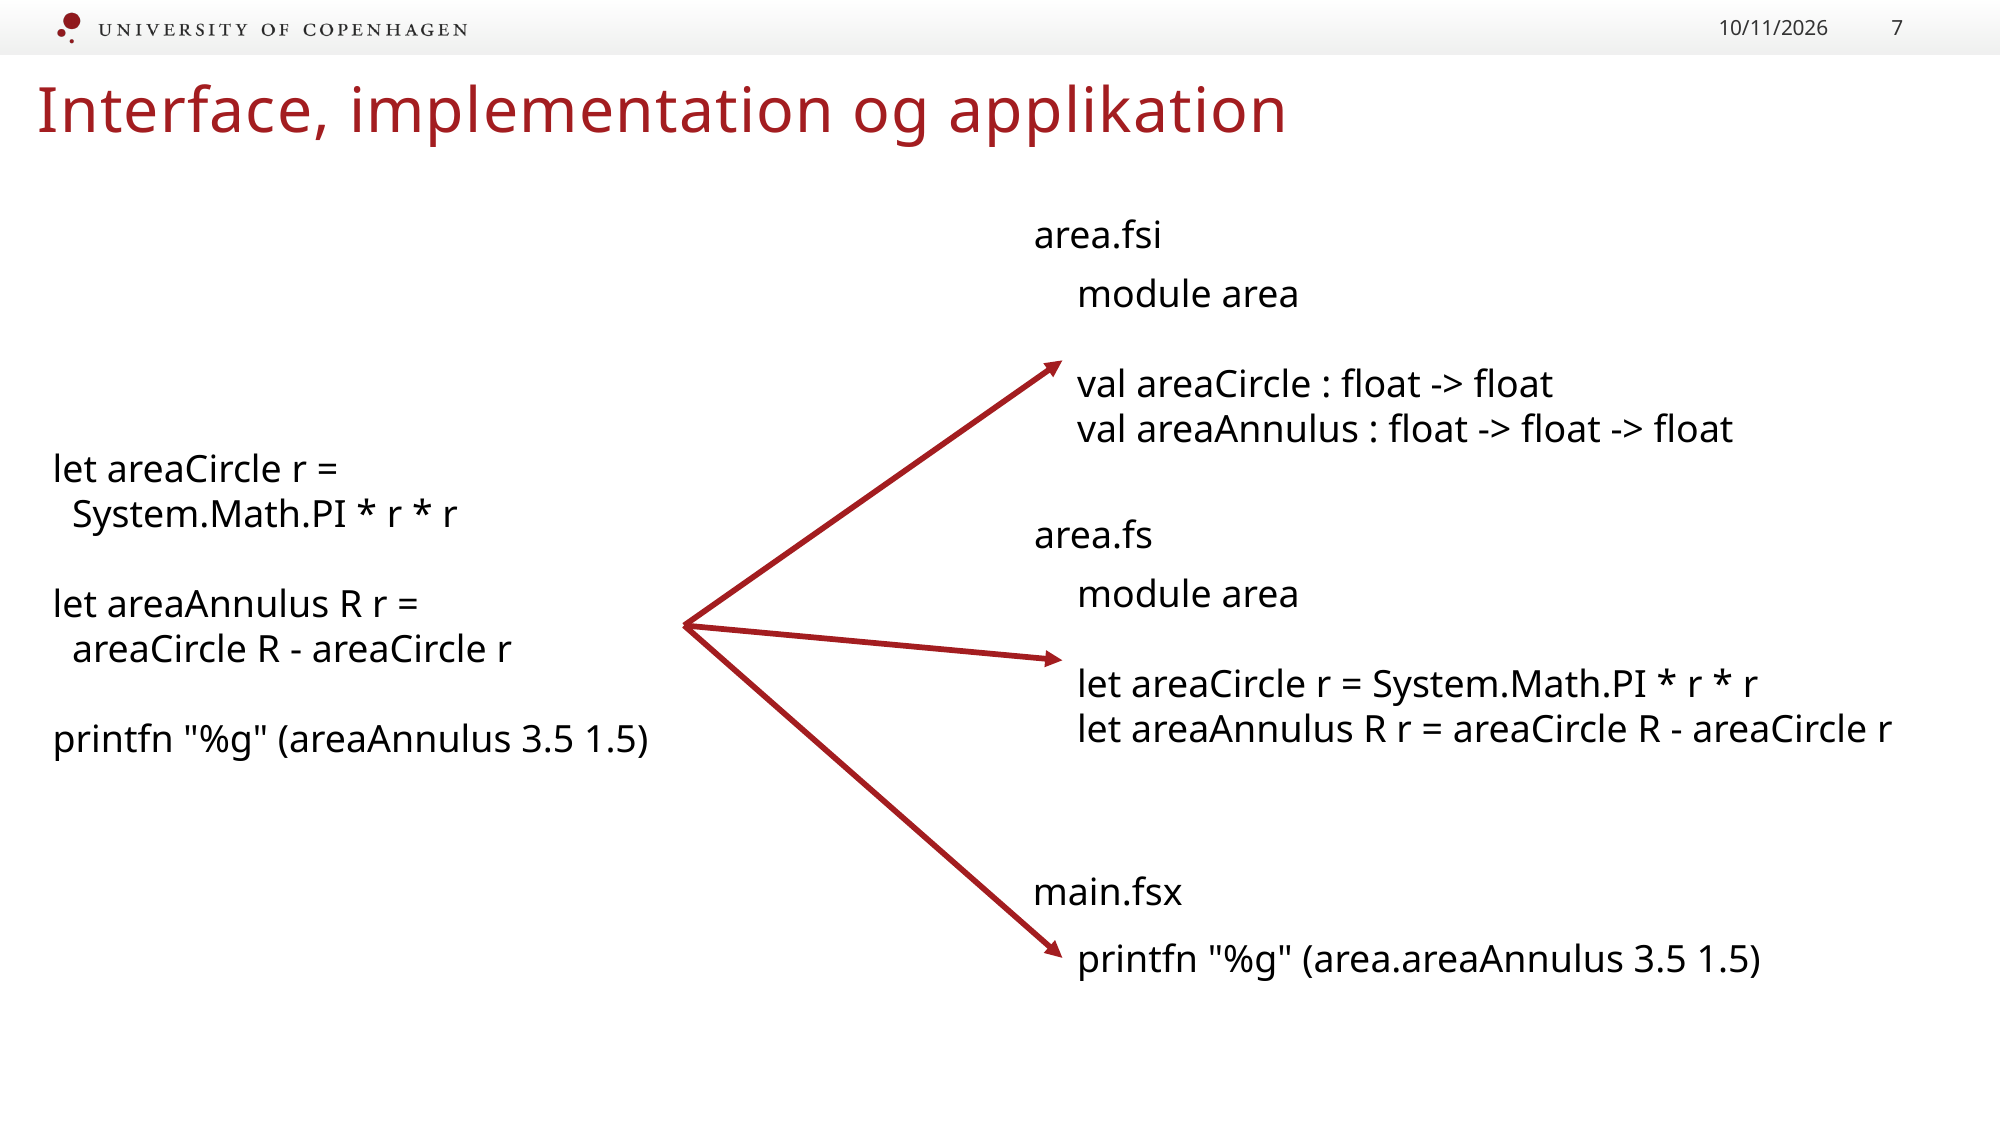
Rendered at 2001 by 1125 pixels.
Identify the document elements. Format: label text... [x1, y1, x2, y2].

picture [92, 15, 475, 42]
slide_number 7 [1840, 14, 1904, 43]
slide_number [1694, 14, 1829, 43]
text_box area.fs [1063, 503, 1168, 564]
text_box module area let areaCircle r = System.Math.PI * r * r let areaAnnulus R r = areaCircle R - areaCircle r [1063, 562, 1918, 758]
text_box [684, 361, 1063, 627]
text_box area.fsi [1019, 203, 1178, 264]
text_box printfn "%g" (area.areaAnnulus 3.5 1.5) [1062, 927, 1918, 988]
text_box Interface, implementation og applikation [37, 69, 1963, 136]
text_box main.fsx [1063, 860, 1198, 921]
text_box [684, 627, 1063, 959]
text_box module area val areaCircle : float -> float val areaAnnulus : float -> float -> float [1062, 263, 1918, 458]
text_box let areaCircle r = System.Math.PI * r * r let areaAnnulus R r = areaCircle R - areaCircle r printfn "%g" (areaAnnulus 3.5 1.5) [37, 438, 684, 813]
